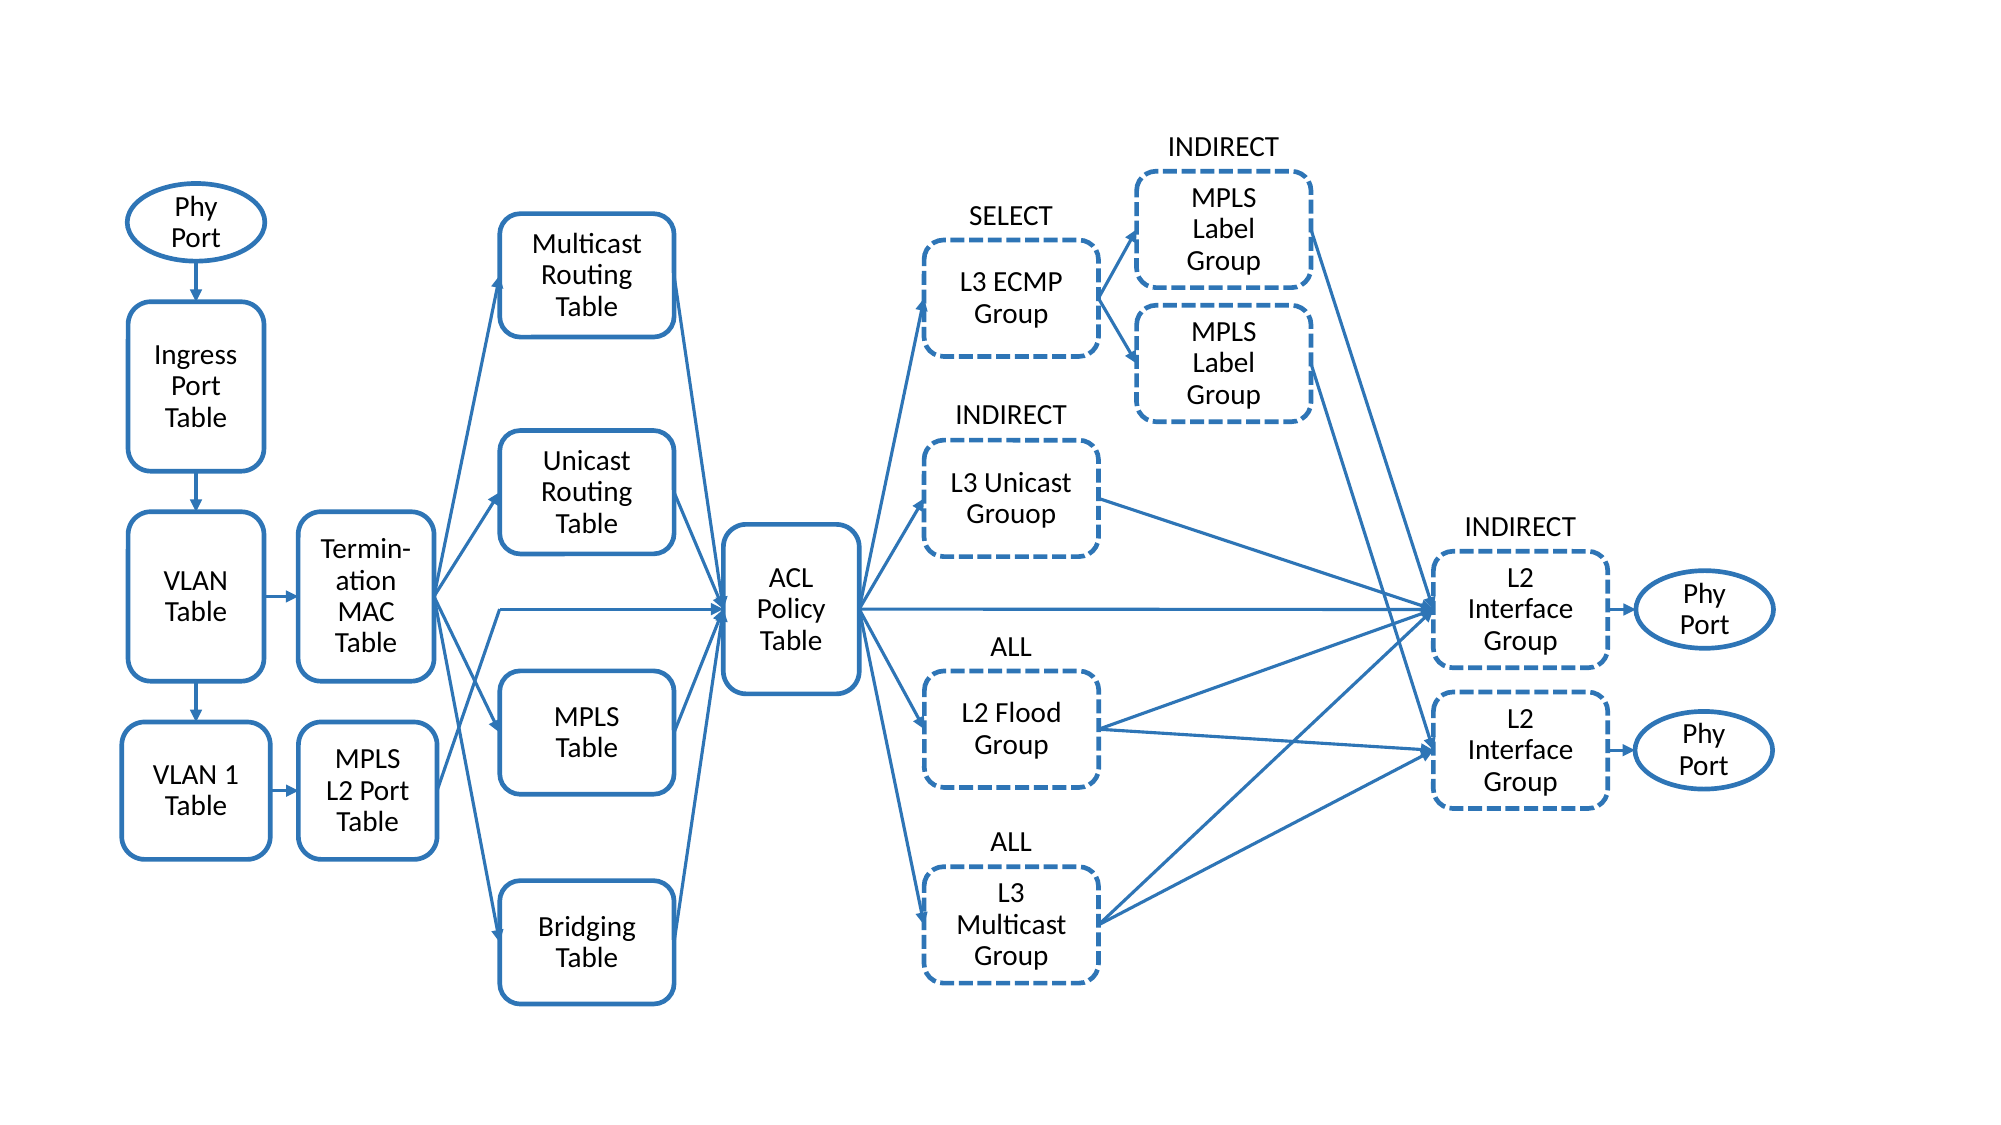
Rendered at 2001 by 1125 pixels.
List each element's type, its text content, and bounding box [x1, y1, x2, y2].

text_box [674, 275, 724, 609]
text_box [1098, 498, 1434, 610]
text_box L3 Unicast Grouop [925, 439, 1100, 558]
text_box Phy Port [126, 182, 266, 263]
text_box L2 Interface Group [1434, 690, 1609, 810]
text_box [674, 609, 724, 943]
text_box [1098, 229, 1137, 298]
text_box ALL [975, 623, 1047, 670]
text_box Bridging Table [498, 879, 676, 1006]
text_box MPLS L2 Port Table [297, 720, 433, 861]
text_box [433, 596, 500, 943]
text_box Ingress Port Table [126, 300, 266, 473]
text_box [433, 275, 500, 492]
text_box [859, 498, 925, 609]
text_box Phy Port [1635, 569, 1775, 650]
text_box INDIRECT [1153, 124, 1295, 171]
text_box INDIRECT [940, 391, 1082, 439]
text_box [433, 492, 500, 596]
text_box MPLS Table [500, 669, 674, 796]
text_box VLAN 1 Table [120, 720, 272, 861]
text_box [1310, 229, 1434, 498]
text_box Multicast Routing Table [498, 212, 676, 339]
text_box Termin-ation MAC Table [297, 510, 433, 683]
text_box ACL Policy Table [724, 523, 859, 695]
text_box L2 Flood Group [925, 669, 1098, 789]
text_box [1310, 610, 1434, 751]
text_box MPLS Label Group [1135, 304, 1310, 423]
text_box L3 ECMP Group [923, 238, 1098, 358]
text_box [1098, 729, 1310, 751]
text_box VLAN Table [126, 510, 266, 683]
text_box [1098, 298, 1137, 364]
text_box INDIRECT [1449, 503, 1592, 550]
text_box Unicast Routing Table [500, 429, 674, 555]
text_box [859, 298, 925, 498]
text_box ALL [975, 819, 1047, 866]
text_box L3 Multicast Group [923, 865, 1100, 985]
text_box SELECT [954, 193, 1069, 240]
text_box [859, 610, 925, 925]
text_box L2 Interface Group [1434, 550, 1609, 669]
text_box Phy Port [1634, 710, 1774, 791]
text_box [437, 609, 500, 791]
text_box MPLS Label Group [1135, 170, 1313, 289]
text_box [1098, 610, 1310, 729]
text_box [1098, 751, 1434, 925]
